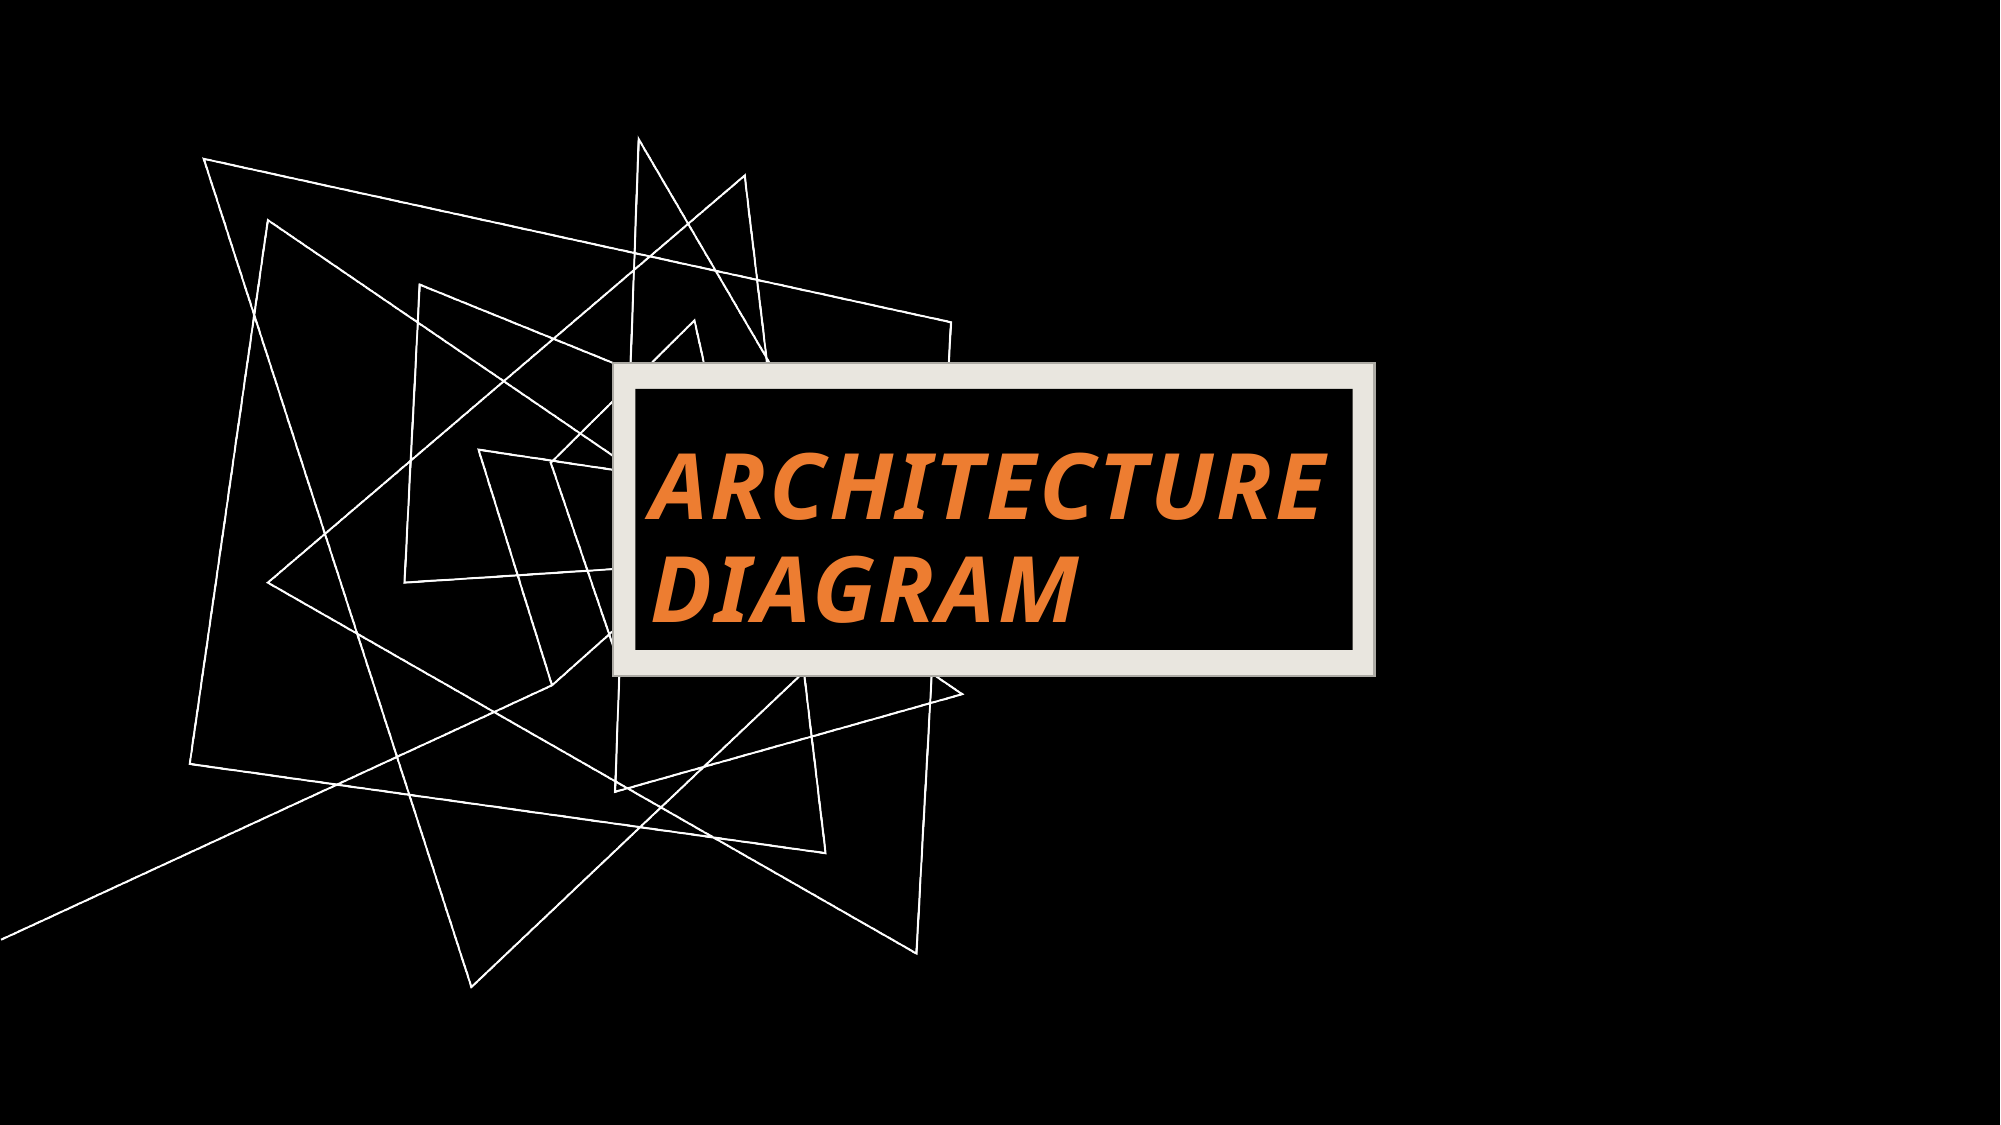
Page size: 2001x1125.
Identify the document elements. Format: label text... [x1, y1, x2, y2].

title Architecture diagram [635, 388, 1353, 650]
picture [0, 135, 965, 989]
text_box [612, 362, 1376, 677]
